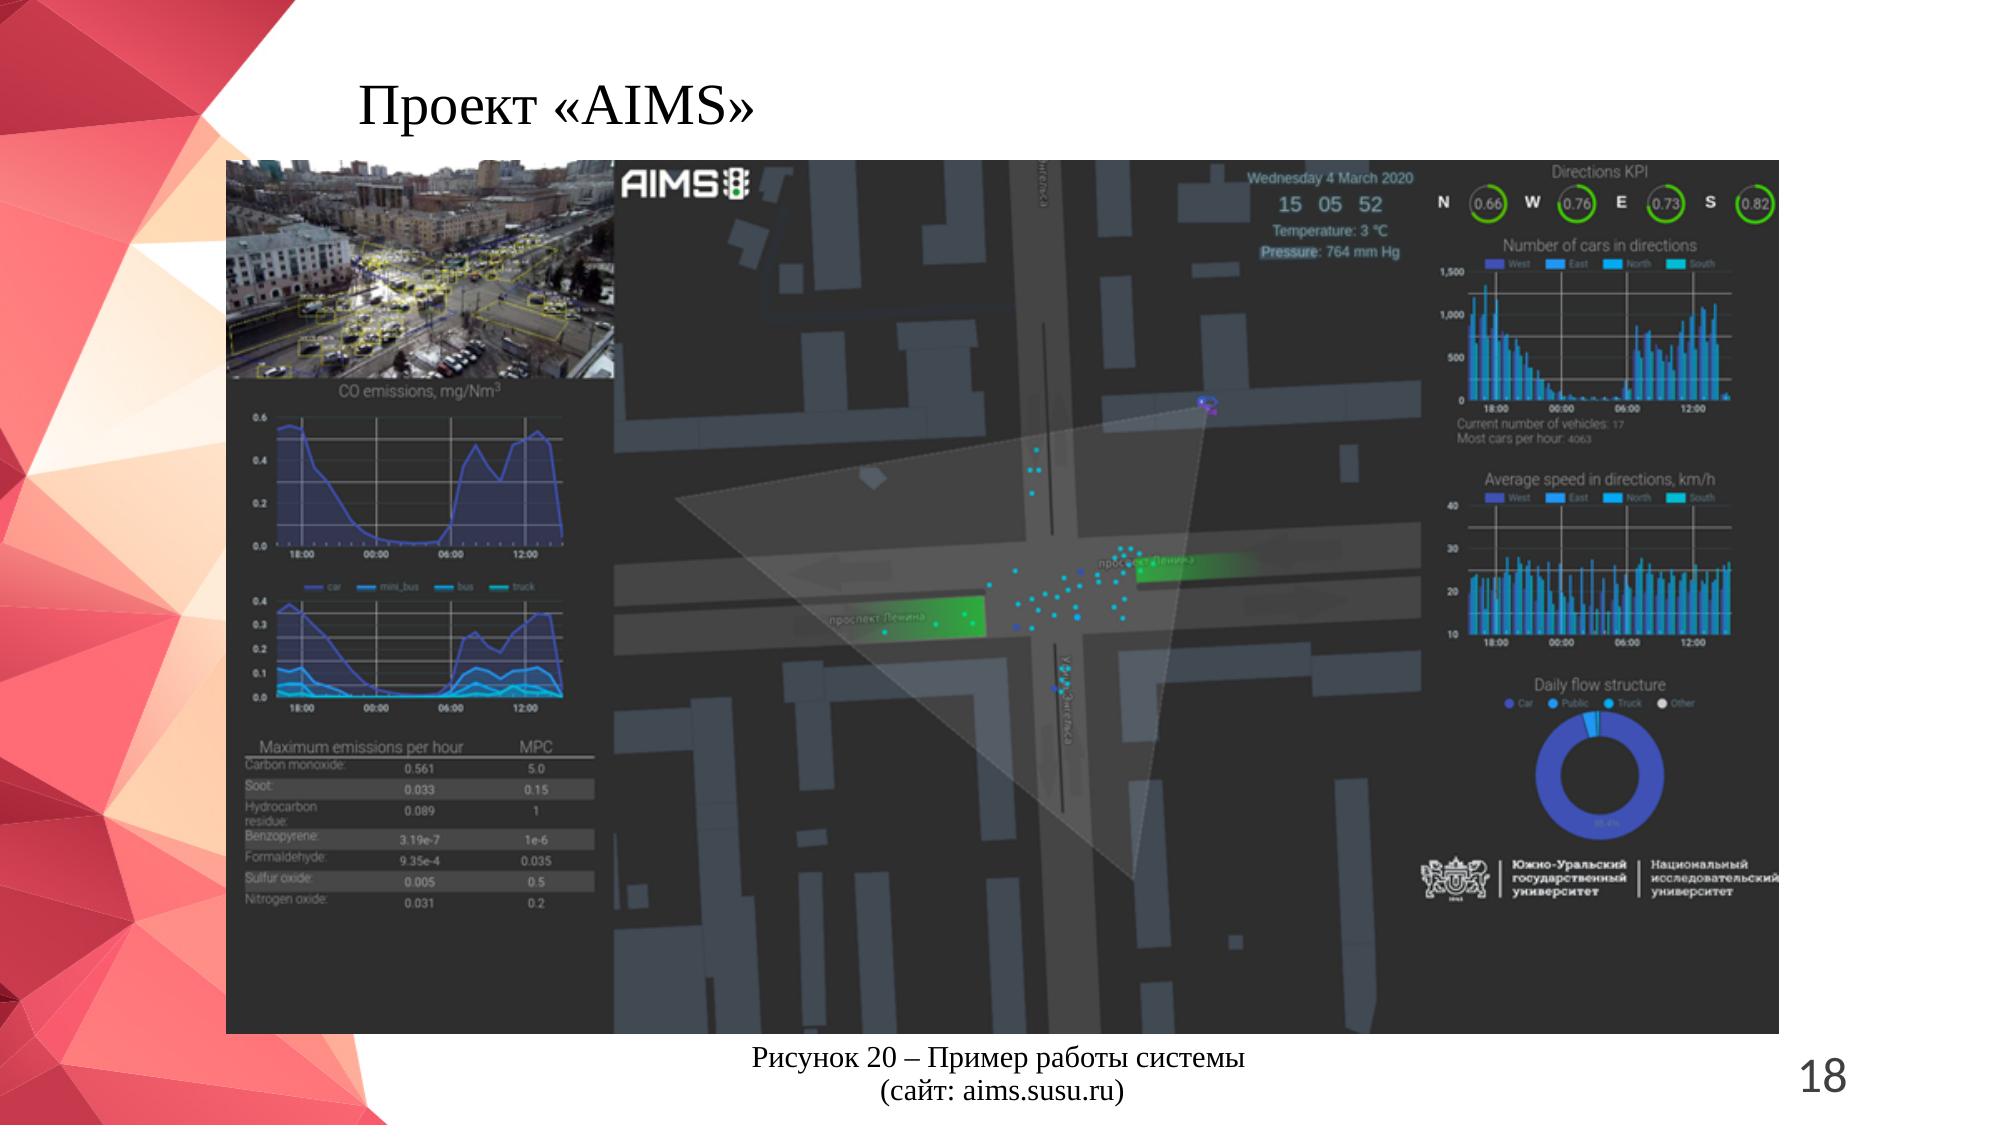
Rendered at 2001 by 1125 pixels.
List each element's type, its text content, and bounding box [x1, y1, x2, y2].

text_box Проект «AIMS» [343, 51, 1863, 160]
picture [0, 0, 2000, 1125]
slide_number 18 [1412, 1042, 1863, 1103]
text_box Рисунок 20 – Пример работы системы (сайт: aims.susu.ru) [592, 1034, 1412, 1115]
